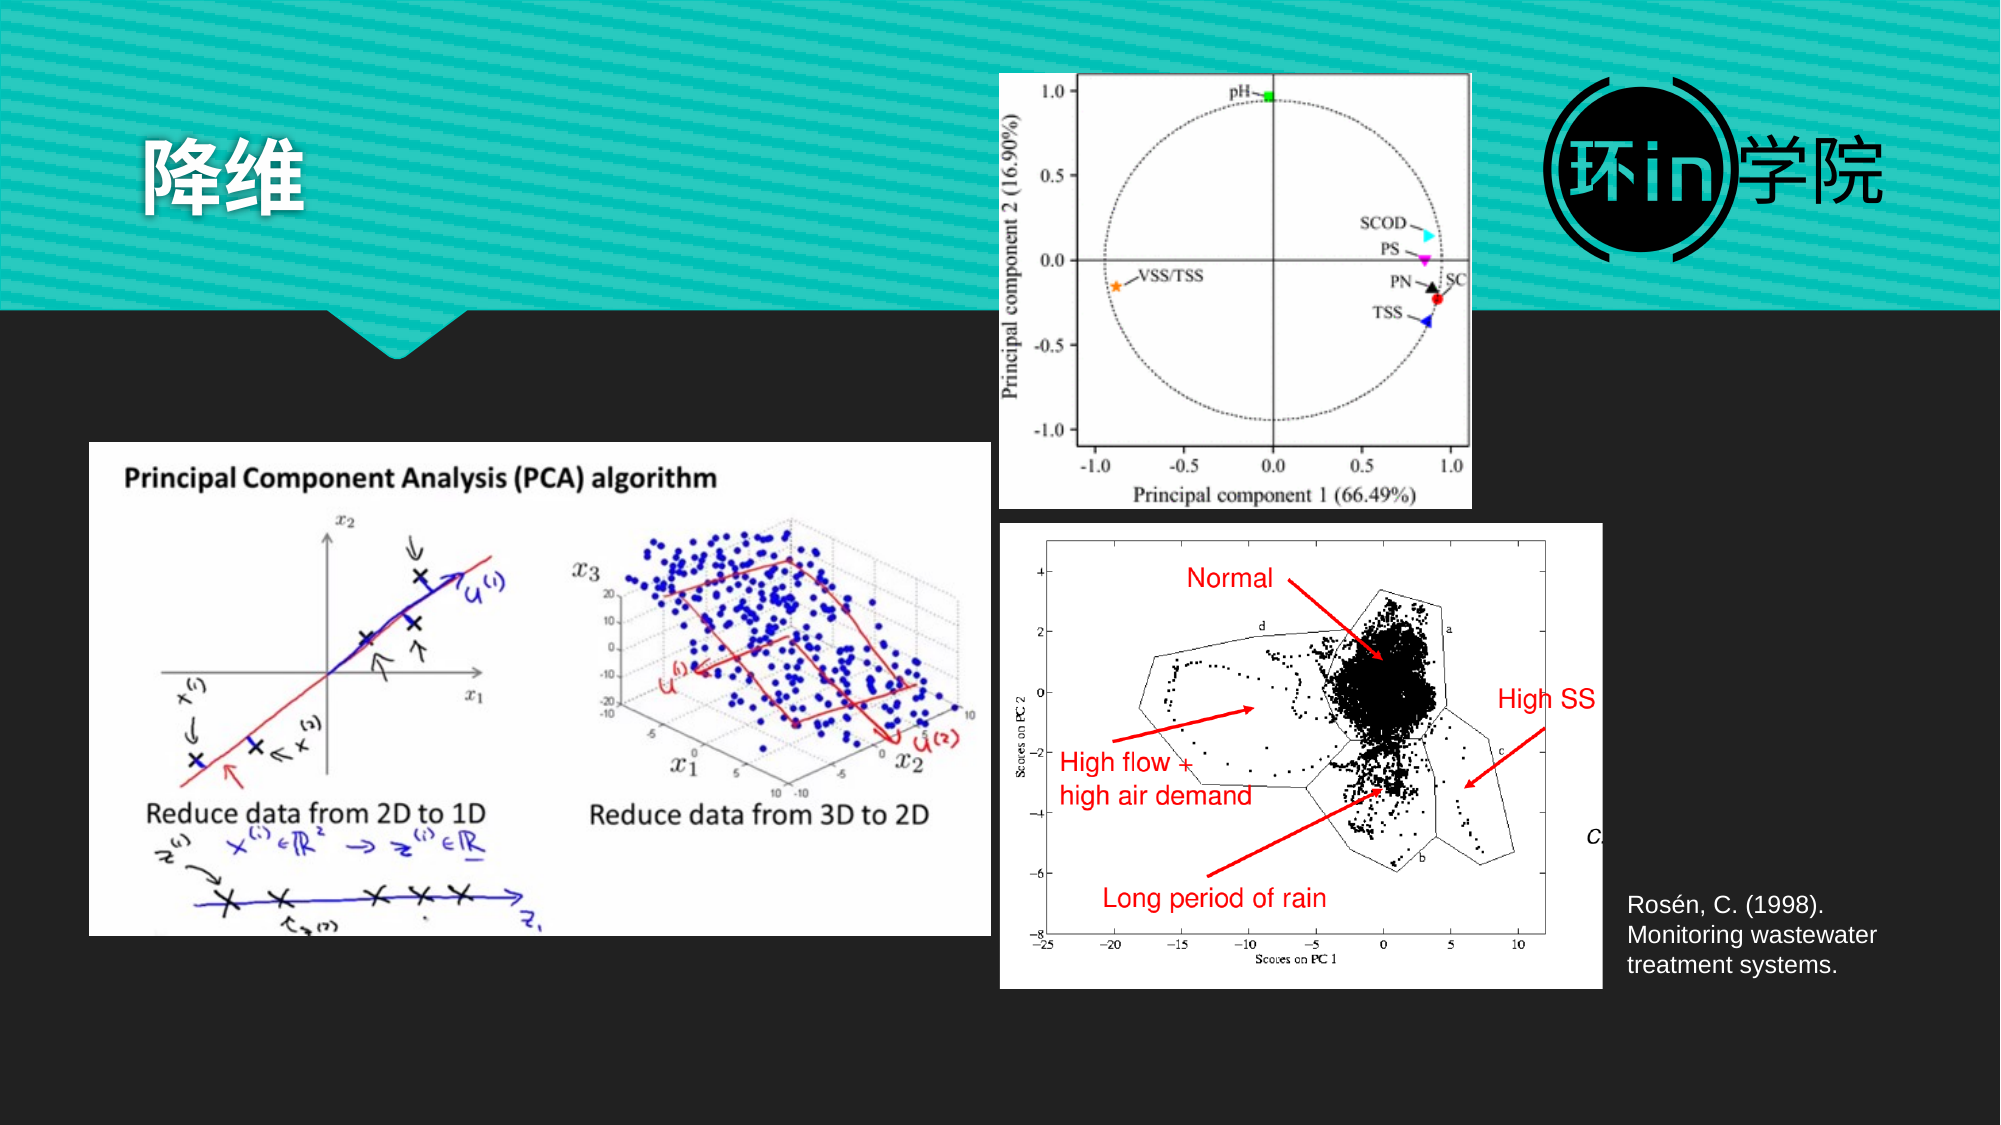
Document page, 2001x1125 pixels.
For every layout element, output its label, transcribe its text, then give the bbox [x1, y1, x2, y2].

title 降维 [132, 73, 997, 233]
title 降维 [1472, 73, 1868, 233]
picture [89, 442, 991, 936]
picture [1, 0, 1999, 509]
text_box Rosén, C. (1998). Monitoring wastewater treatment systems. [1612, 880, 1941, 986]
picture [999, 523, 1603, 989]
